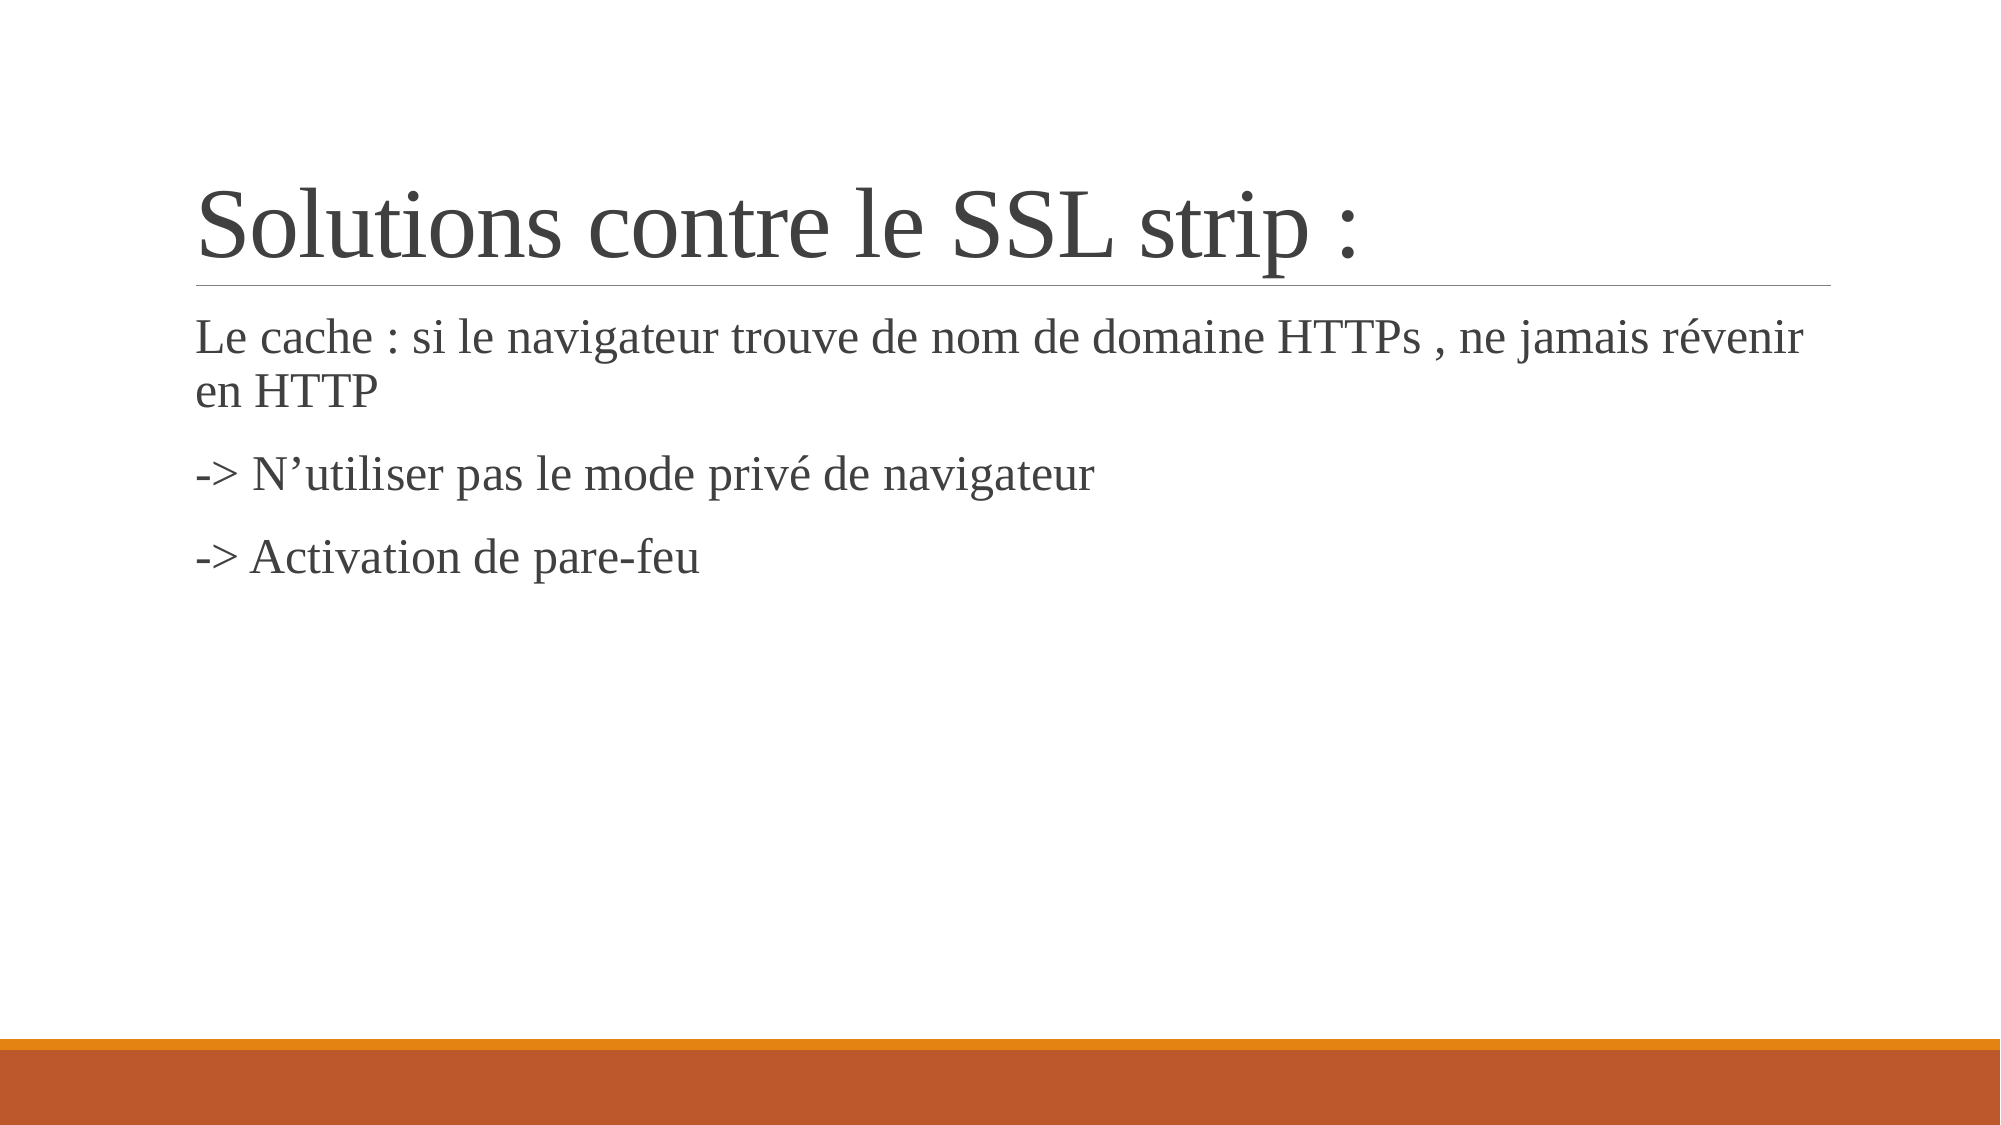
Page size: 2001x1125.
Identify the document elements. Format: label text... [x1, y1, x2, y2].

title Solutions contre le SSL strip : [180, 47, 1830, 285]
list Le cache : si le navigateur trouve de nom de domaine HTTPs , ne jamais révenir en HTTP -> N’utiliser pas le mode privé de navigateur -> Activation de pare-feu [180, 302, 1830, 963]
